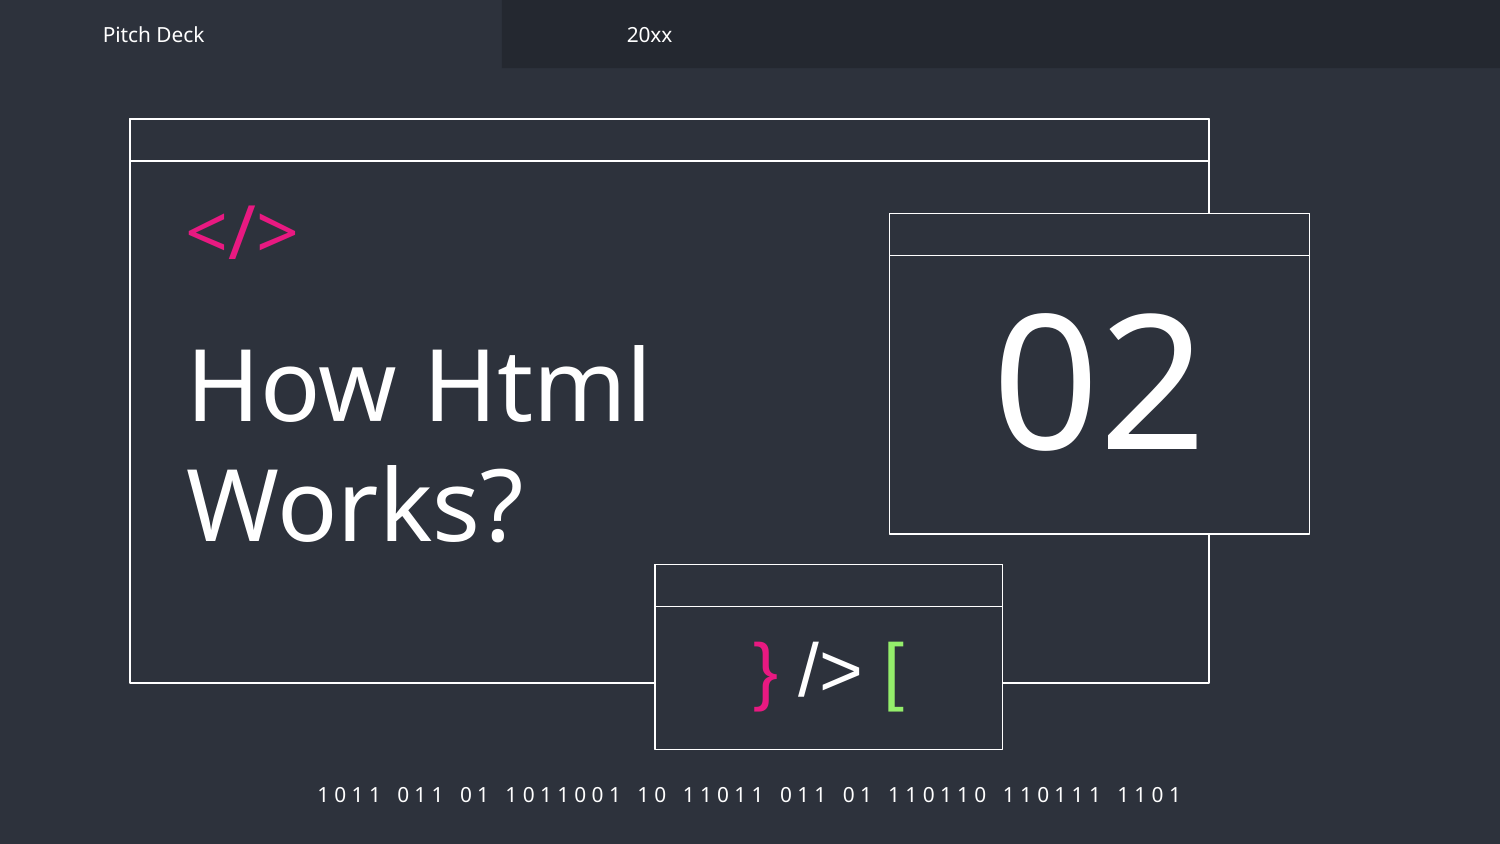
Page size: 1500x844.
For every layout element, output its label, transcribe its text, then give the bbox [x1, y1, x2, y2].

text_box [654, 564, 1003, 750]
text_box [889, 213, 1310, 535]
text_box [129, 118, 1210, 684]
text_box 20xx [611, 19, 940, 49]
text_box Pitch Deck [87, 19, 416, 49]
